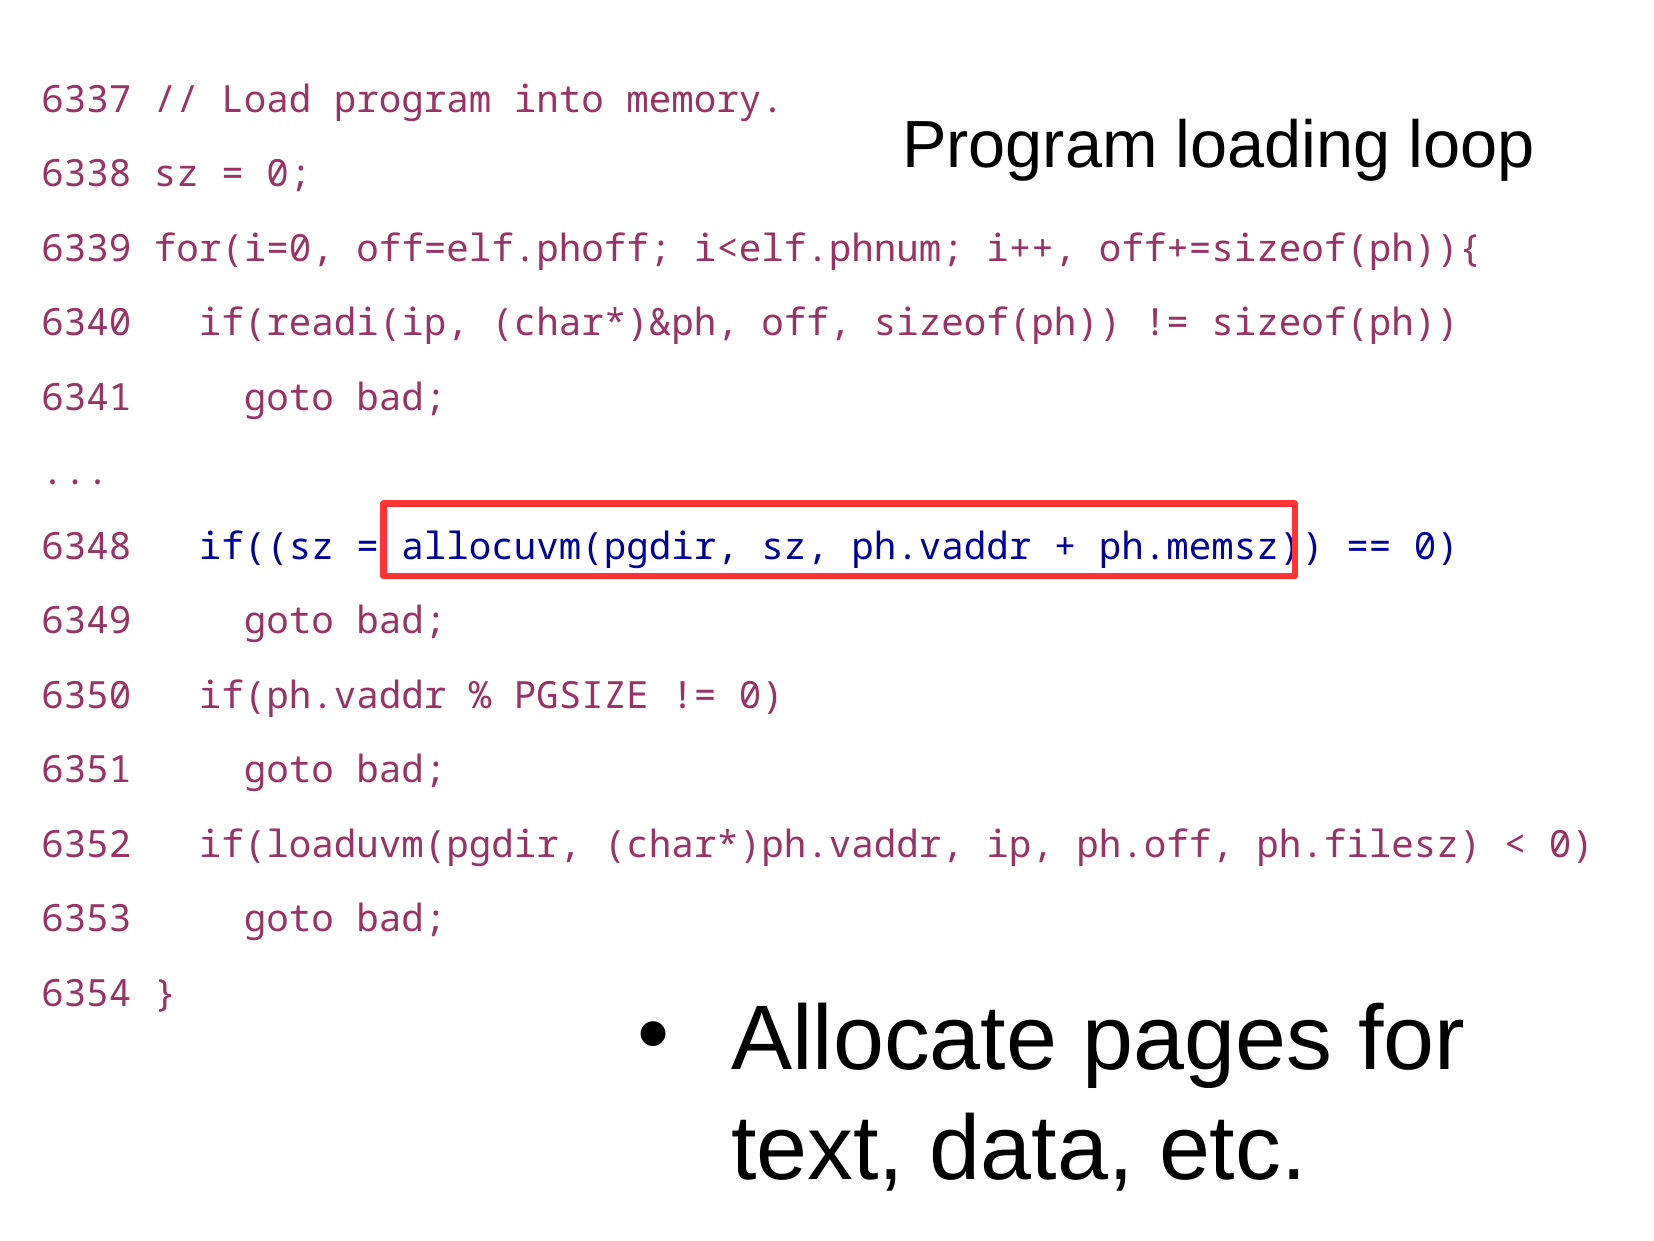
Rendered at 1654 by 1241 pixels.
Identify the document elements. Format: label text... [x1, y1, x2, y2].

title Program loading loop [825, 37, 1613, 245]
list 6337 // Load program into memory. 6338 sz = 0; 6339 for(i=0, off=elf.phoff; i<elf.phnum; i++, off+=sizeof(ph)){ 6340 if(readi(ip, (char*)&ph, off, sizeof(ph)) != sizeof(ph)) 6341 goto bad; ... 6348 if((sz = allocuvm(pgdir, sz, ph.vaddr + ph.memsz)) == 0) 6349 goto bad; 6350 if(ph.vaddr % PGSIZE != 0) 6351 goto bad; 6352 if(loaduvm(pgdir, (char*)ph.vaddr, ip, ph.off, ph.filesz) < 0) 6353 goto bad; 6354 } [41, 75, 1613, 1163]
list Allocate pages for text, data, etc. [637, 978, 1530, 1200]
text_box [383, 503, 1295, 577]
